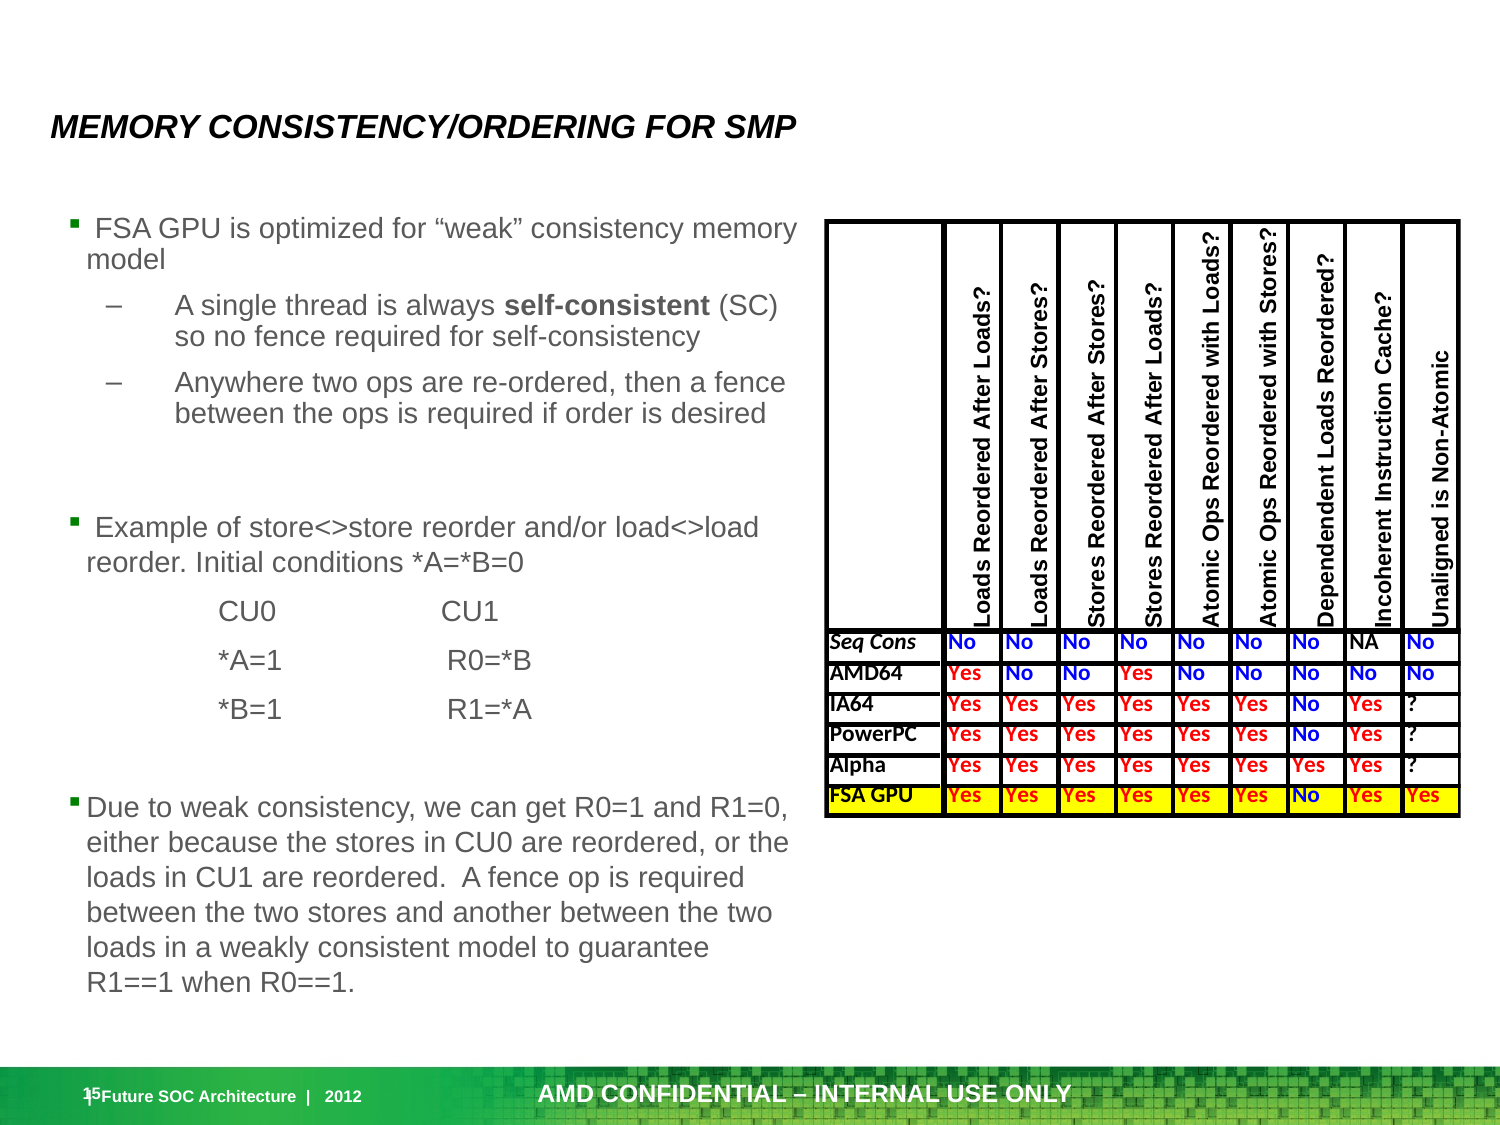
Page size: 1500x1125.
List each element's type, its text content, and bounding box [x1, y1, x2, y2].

picture [0, 0, 1500, 1125]
title MeMORY Consistency/ORDERING fOR SMP [50, 104, 1446, 210]
list FSA GPU is optimized for “weak” consistency memory model A single thread is always self-consistent (SC) so no fence required for self-consistency Anywhere two ops are re-ordered, then a fence between the ops is required if order is desired Example of store<>store reorder and/or load<>load reorder. Initial conditions *A=*B=0 CU0 CU1 *A=1 R0=*B *B=1 R1=*A Due to weak consistency, we can get R0=1 and R1=0, either because the stores in CU0 are reordered, or the loads in CU1 are reordered. A fence op is required between the two stores and another between the two loads in a weakly consistent model to guarantee R1==1 when R0==1. [68, 213, 802, 994]
